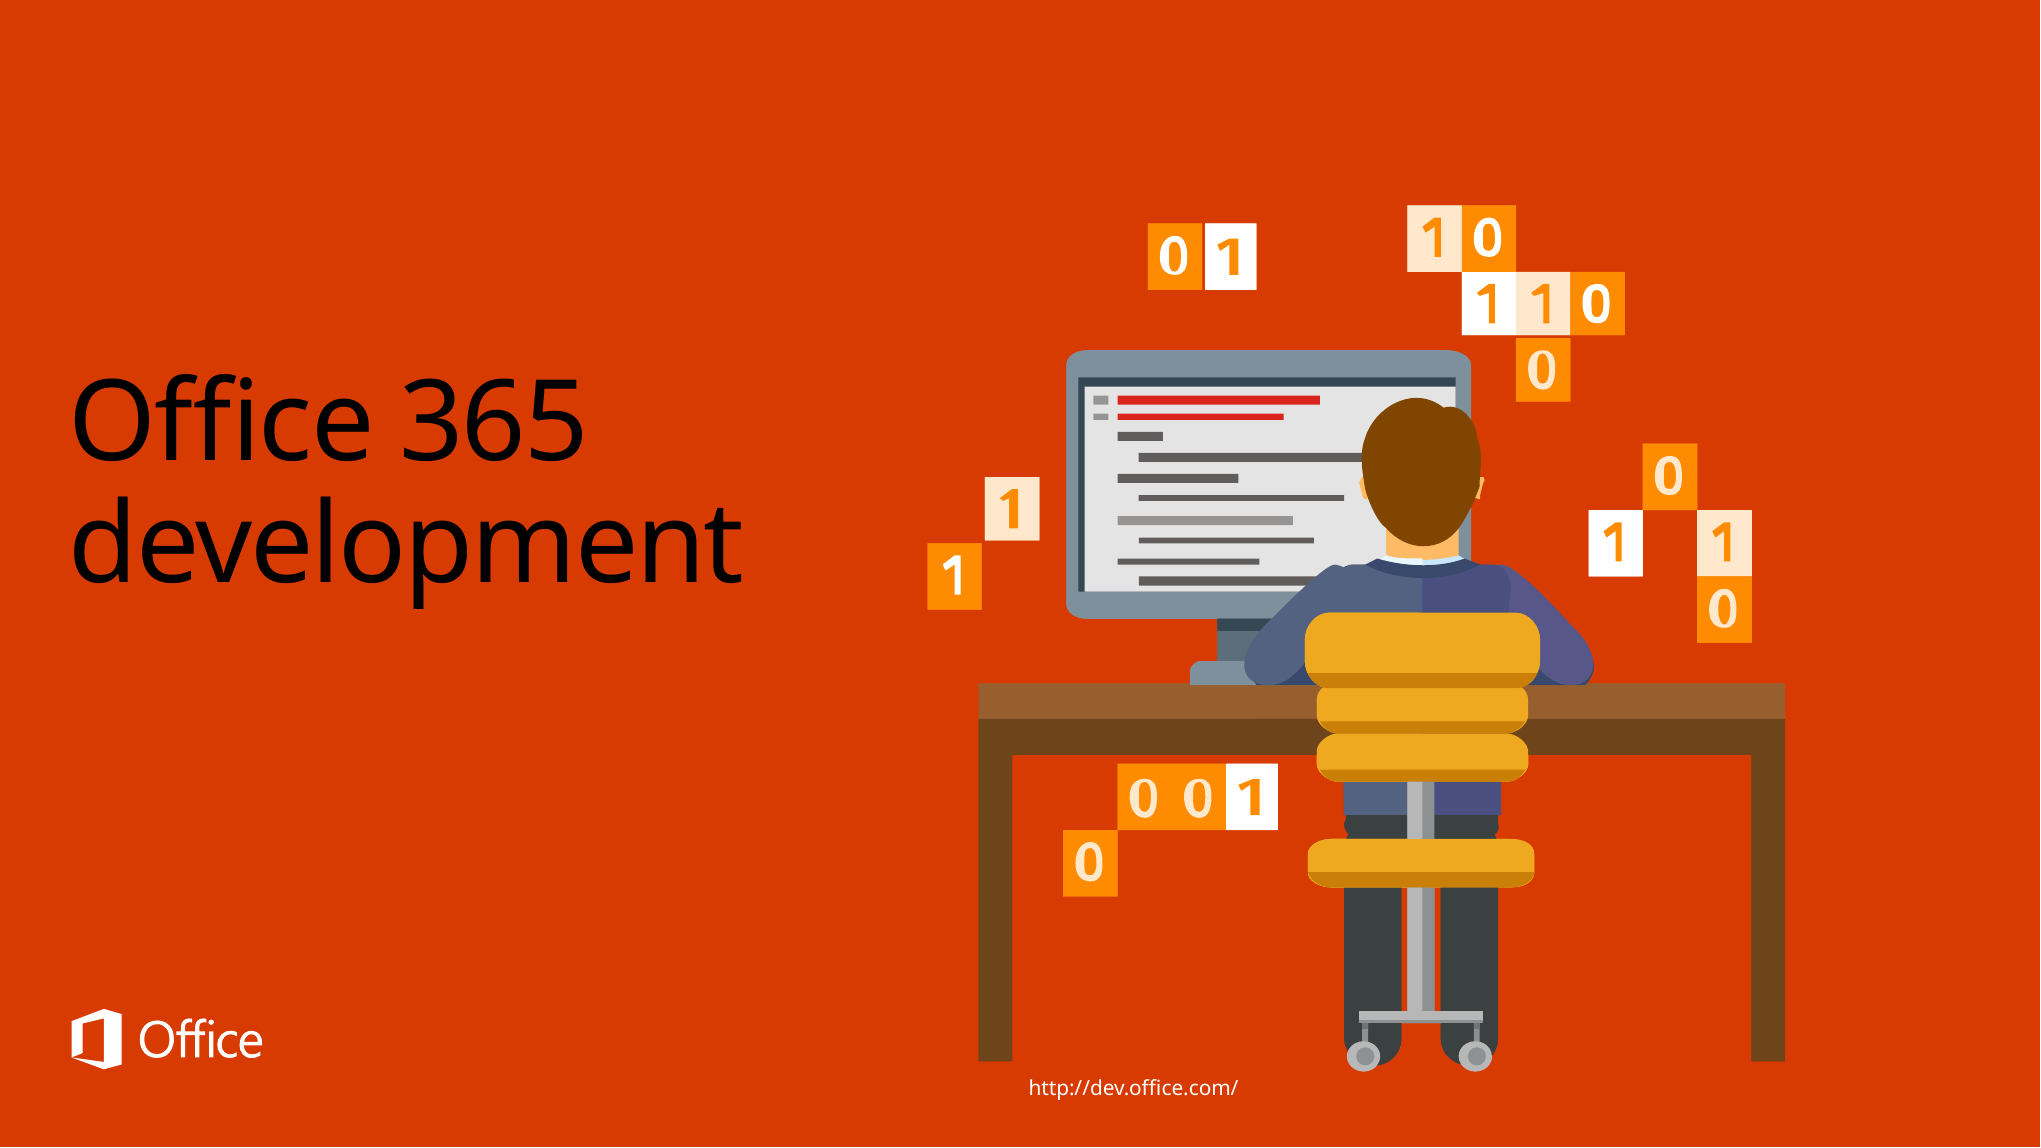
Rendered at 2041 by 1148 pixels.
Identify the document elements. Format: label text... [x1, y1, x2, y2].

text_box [978, 350, 1786, 1072]
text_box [927, 205, 1752, 897]
title Office 365 development [45, 348, 904, 649]
